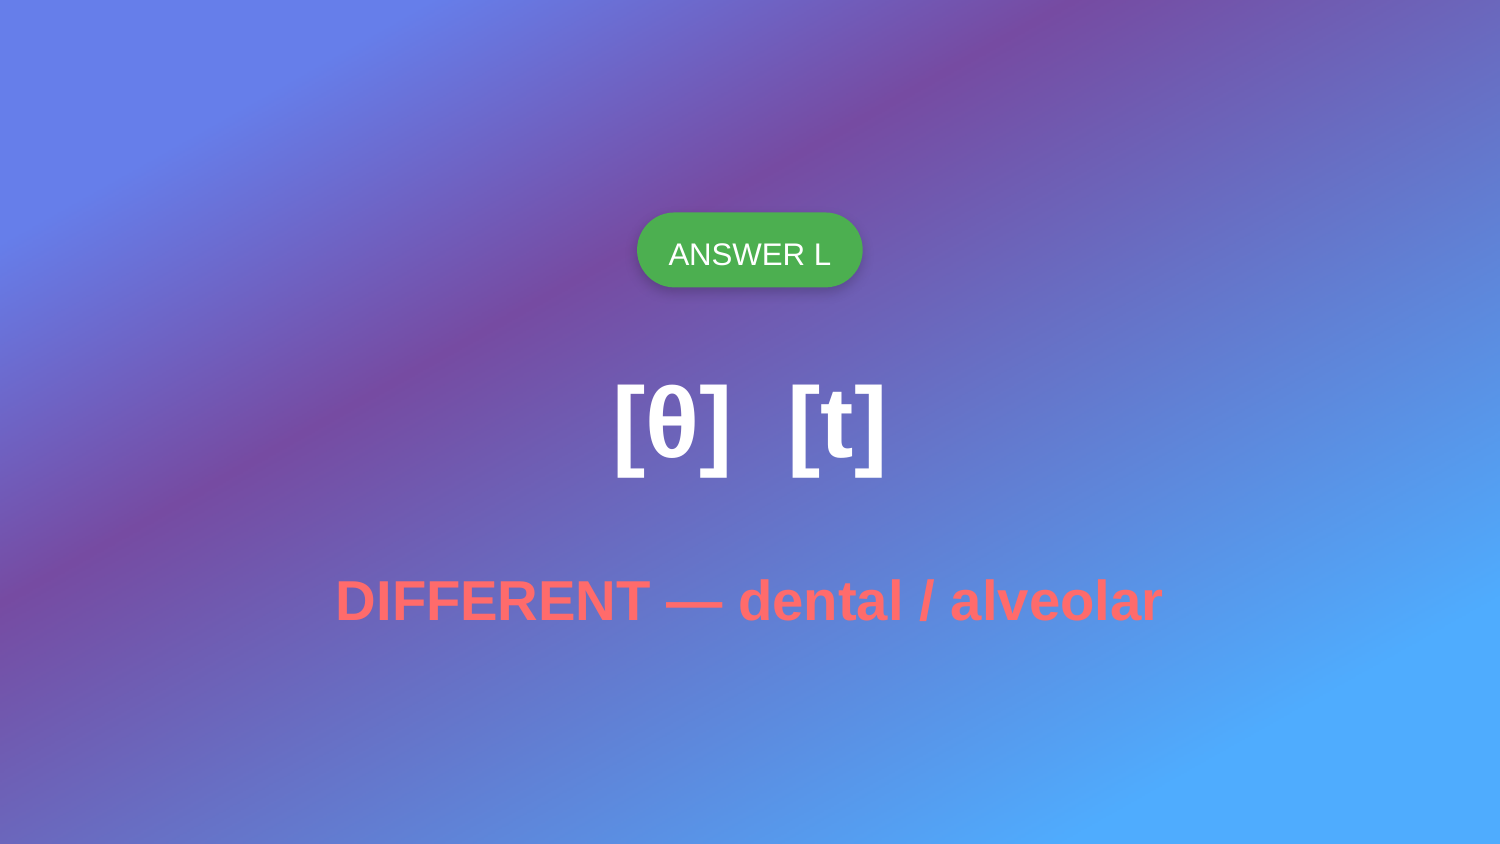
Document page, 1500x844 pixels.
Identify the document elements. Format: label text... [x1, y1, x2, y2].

text_box [θ] [t] [578, 337, 922, 478]
text_box DIFFERENT — dental / alveolar [327, 552, 1173, 632]
text_box [637, 212, 863, 288]
text_box ANSWER L [666, 228, 834, 272]
picture [0, 0, 1500, 844]
